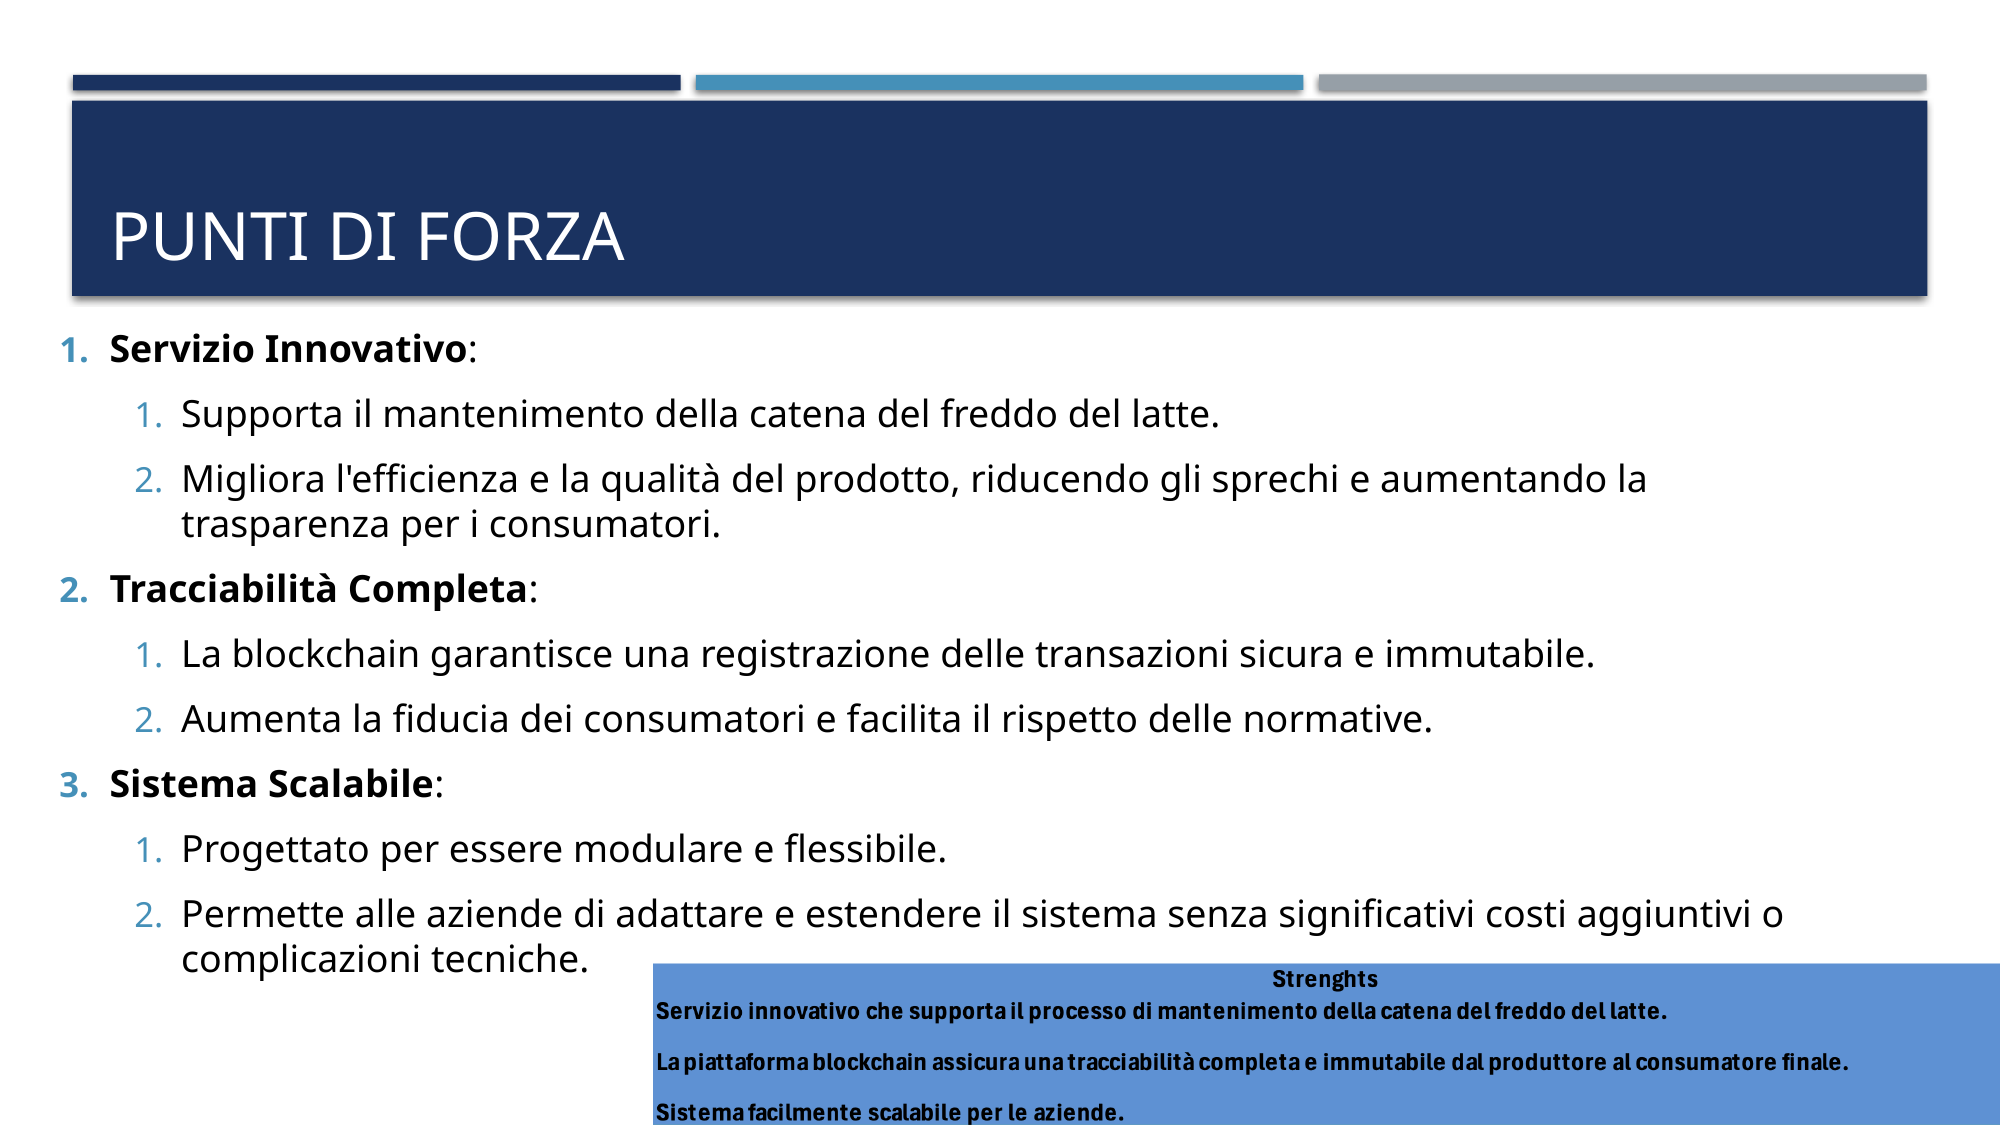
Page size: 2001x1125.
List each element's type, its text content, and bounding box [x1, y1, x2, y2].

title Punti di Forza [95, 115, 1905, 282]
picture [652, 962, 2000, 1125]
list Servizio Innovativo: Supporta il mantenimento della catena del freddo del latte. Migliora l'efficienza e la qualità del prodotto, riducendo gli sprechi e aumentando la trasparenza per i consumatori. Tracciabilità Completa: La blockchain garantisce una registrazione delle transazioni sicura e immutabile. Aumenta la fiducia dei consumatori e facilita il rispetto delle normative. Sistema Scalabile: Progettato per essere modulare e flessibile. Permette alle aziende di adattare e estendere il sistema senza significativi costi aggiuntivi o complicazioni tecniche. [44, 382, 1854, 987]
